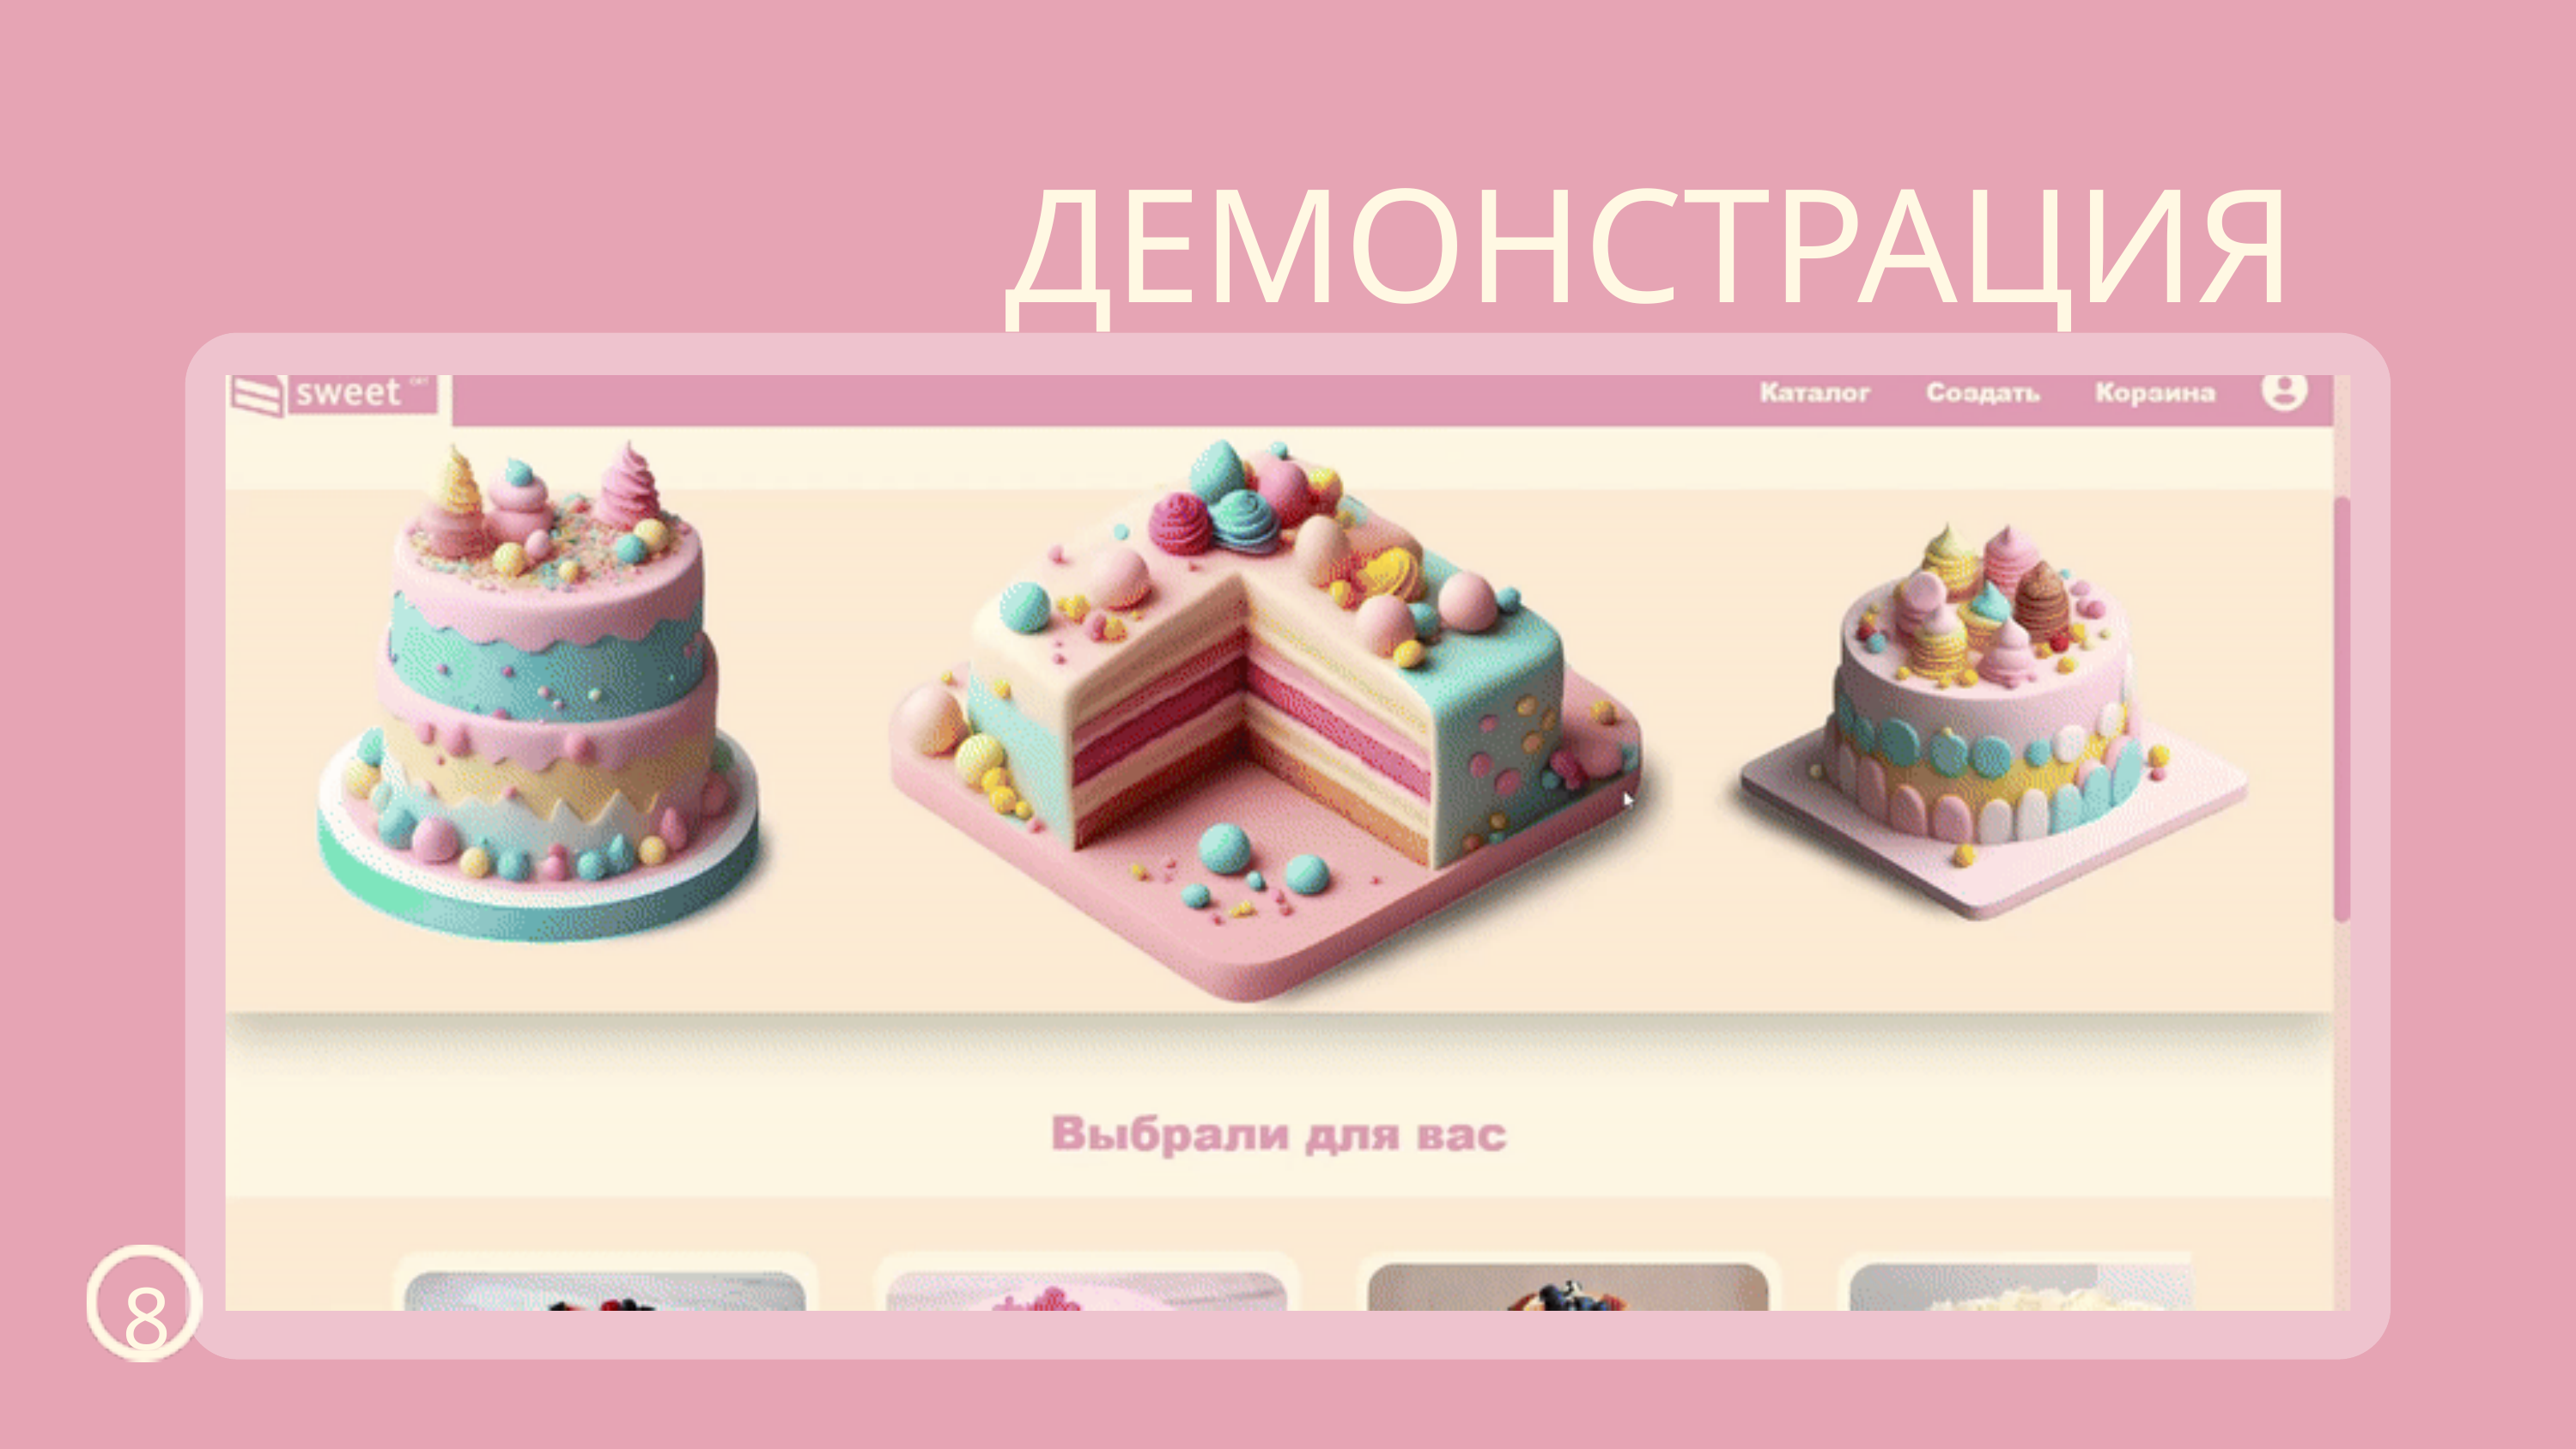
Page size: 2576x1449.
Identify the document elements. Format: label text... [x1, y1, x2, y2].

text_box ДЕМОНСТРАЦИЯ [871, 144, 2432, 334]
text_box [86, 1245, 179, 1362]
picture [225, 375, 2351, 1311]
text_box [185, 332, 2391, 1360]
